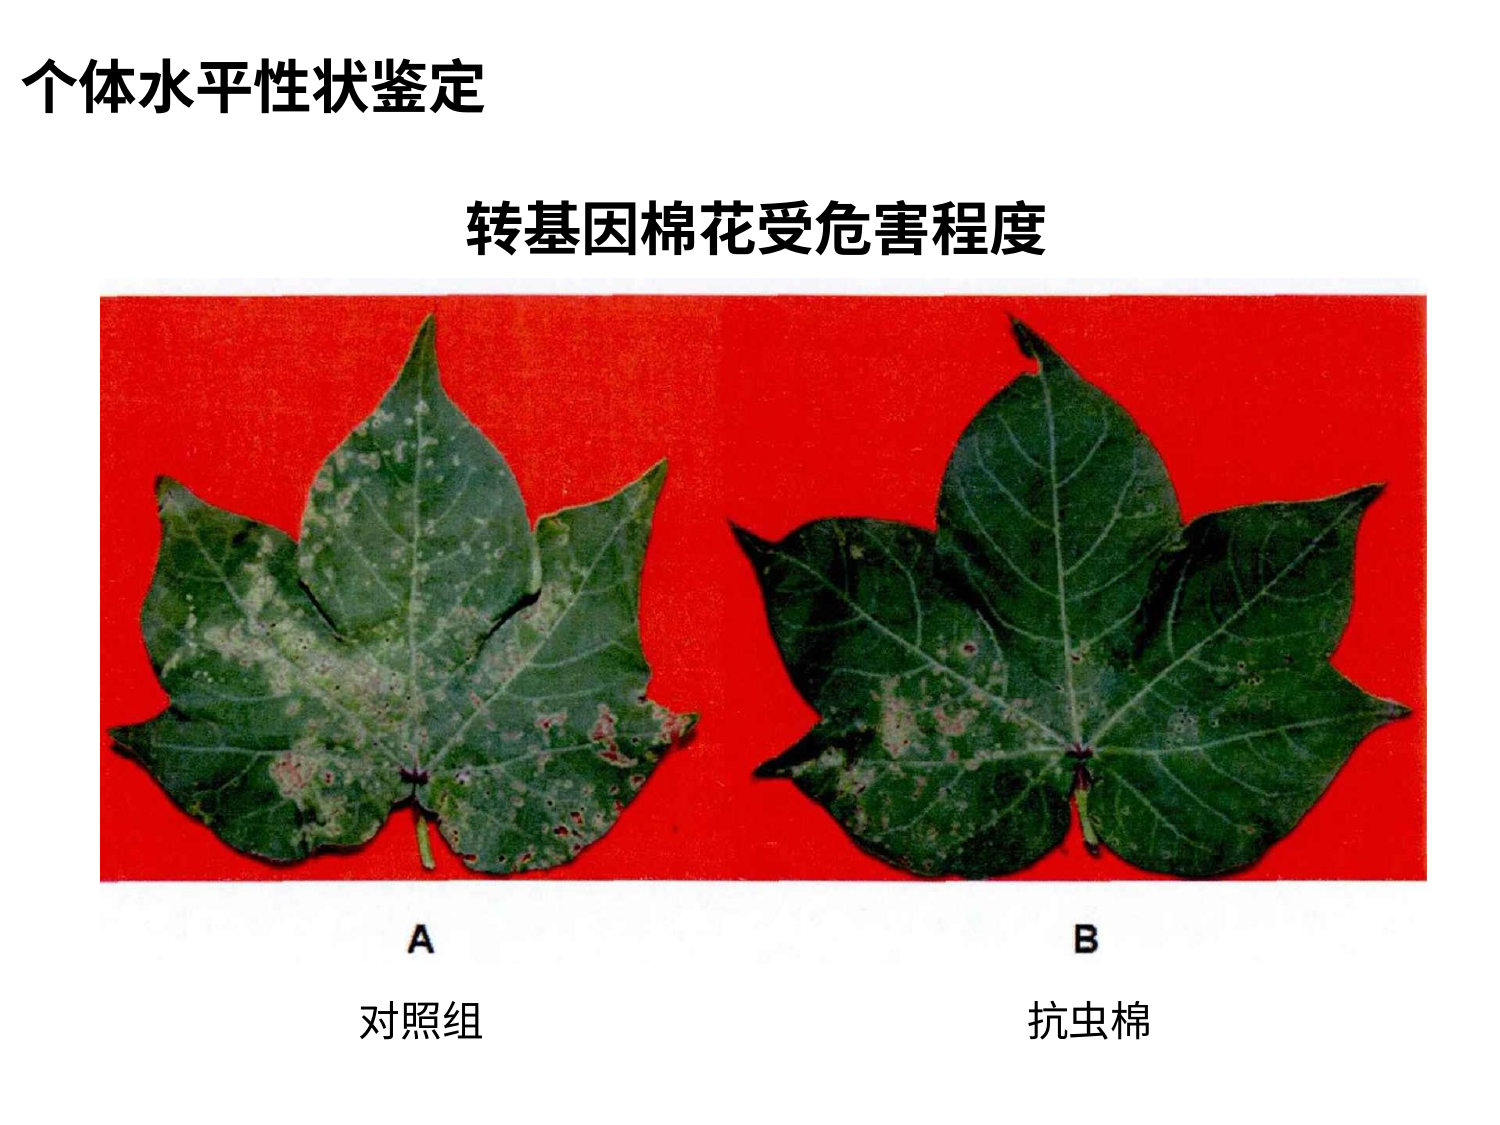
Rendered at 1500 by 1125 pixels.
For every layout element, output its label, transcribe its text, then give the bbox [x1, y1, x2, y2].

text_box 转基因棉花受危害程度 [388, 184, 1139, 270]
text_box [46, 278, 1465, 1053]
text_box 个体水平性状鉴定 [5, 42, 1248, 128]
